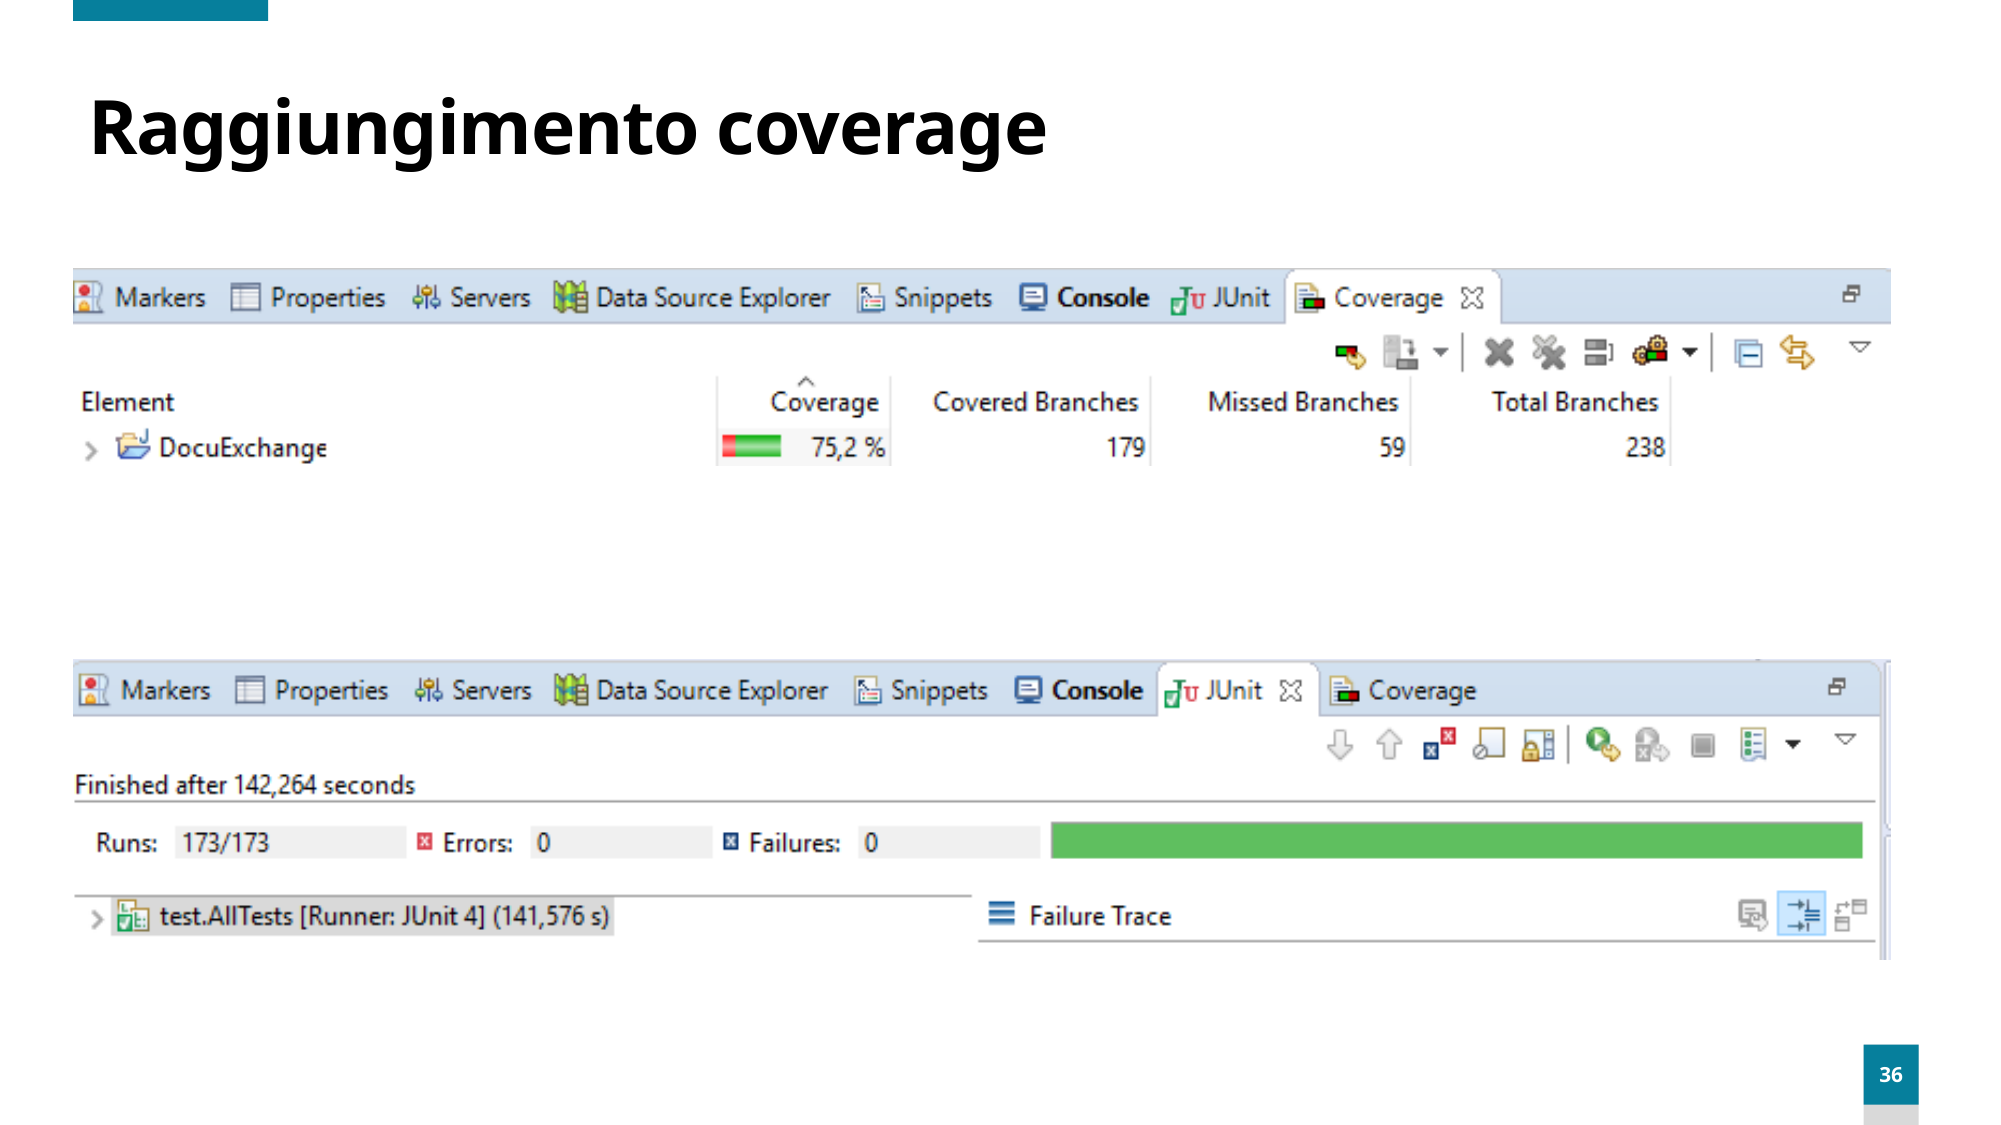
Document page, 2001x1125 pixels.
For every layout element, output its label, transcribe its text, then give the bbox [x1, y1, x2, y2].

picture [73, 659, 1891, 960]
picture [73, 268, 1891, 466]
title Raggiungimento coverage [73, 82, 1907, 179]
